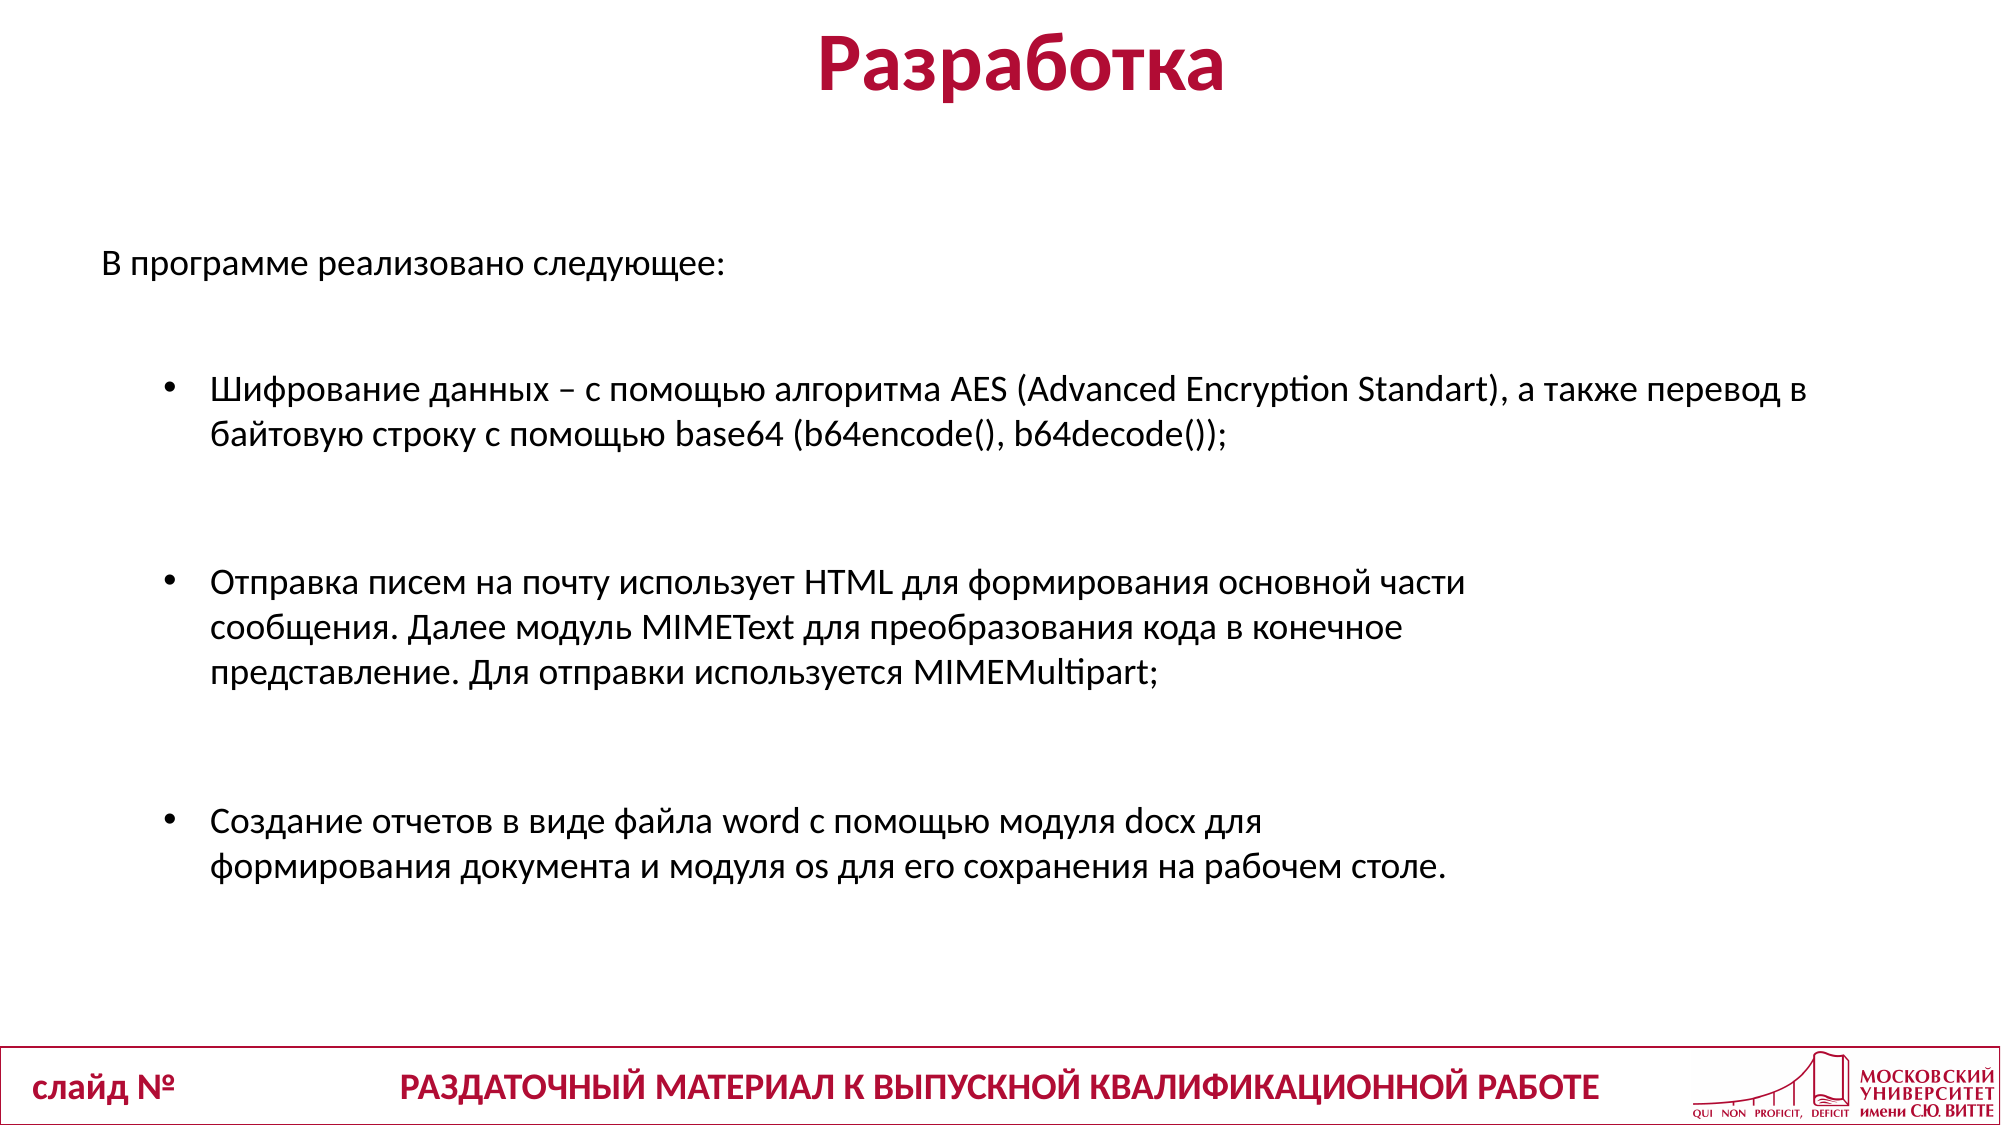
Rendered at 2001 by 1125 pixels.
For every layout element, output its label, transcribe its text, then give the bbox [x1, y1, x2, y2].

text_box Создание отчетов в виде файла word с помощью модуля docx для формирования документа и модуля os для его сохранения на рабочем столе. [148, 788, 1502, 894]
text_box В программе реализовано следующее: [86, 230, 748, 336]
text_box Шифрование данных – с помощью алгоритма AES (Advanced Encryption Standart), а также перевод в байтовую строку с помощью base64 (b64encode(), b64decode()); [148, 356, 1950, 461]
text_box Отправка писем на почту использует HTML для формирования основной части сообщения. Далее модуль MIMEText для преобразования кода в конечное представление. Для отправки используется MIMEMultipart; [148, 549, 1502, 700]
picture [1691, 1049, 1996, 1121]
text_box Разработка [148, 0, 1896, 115]
